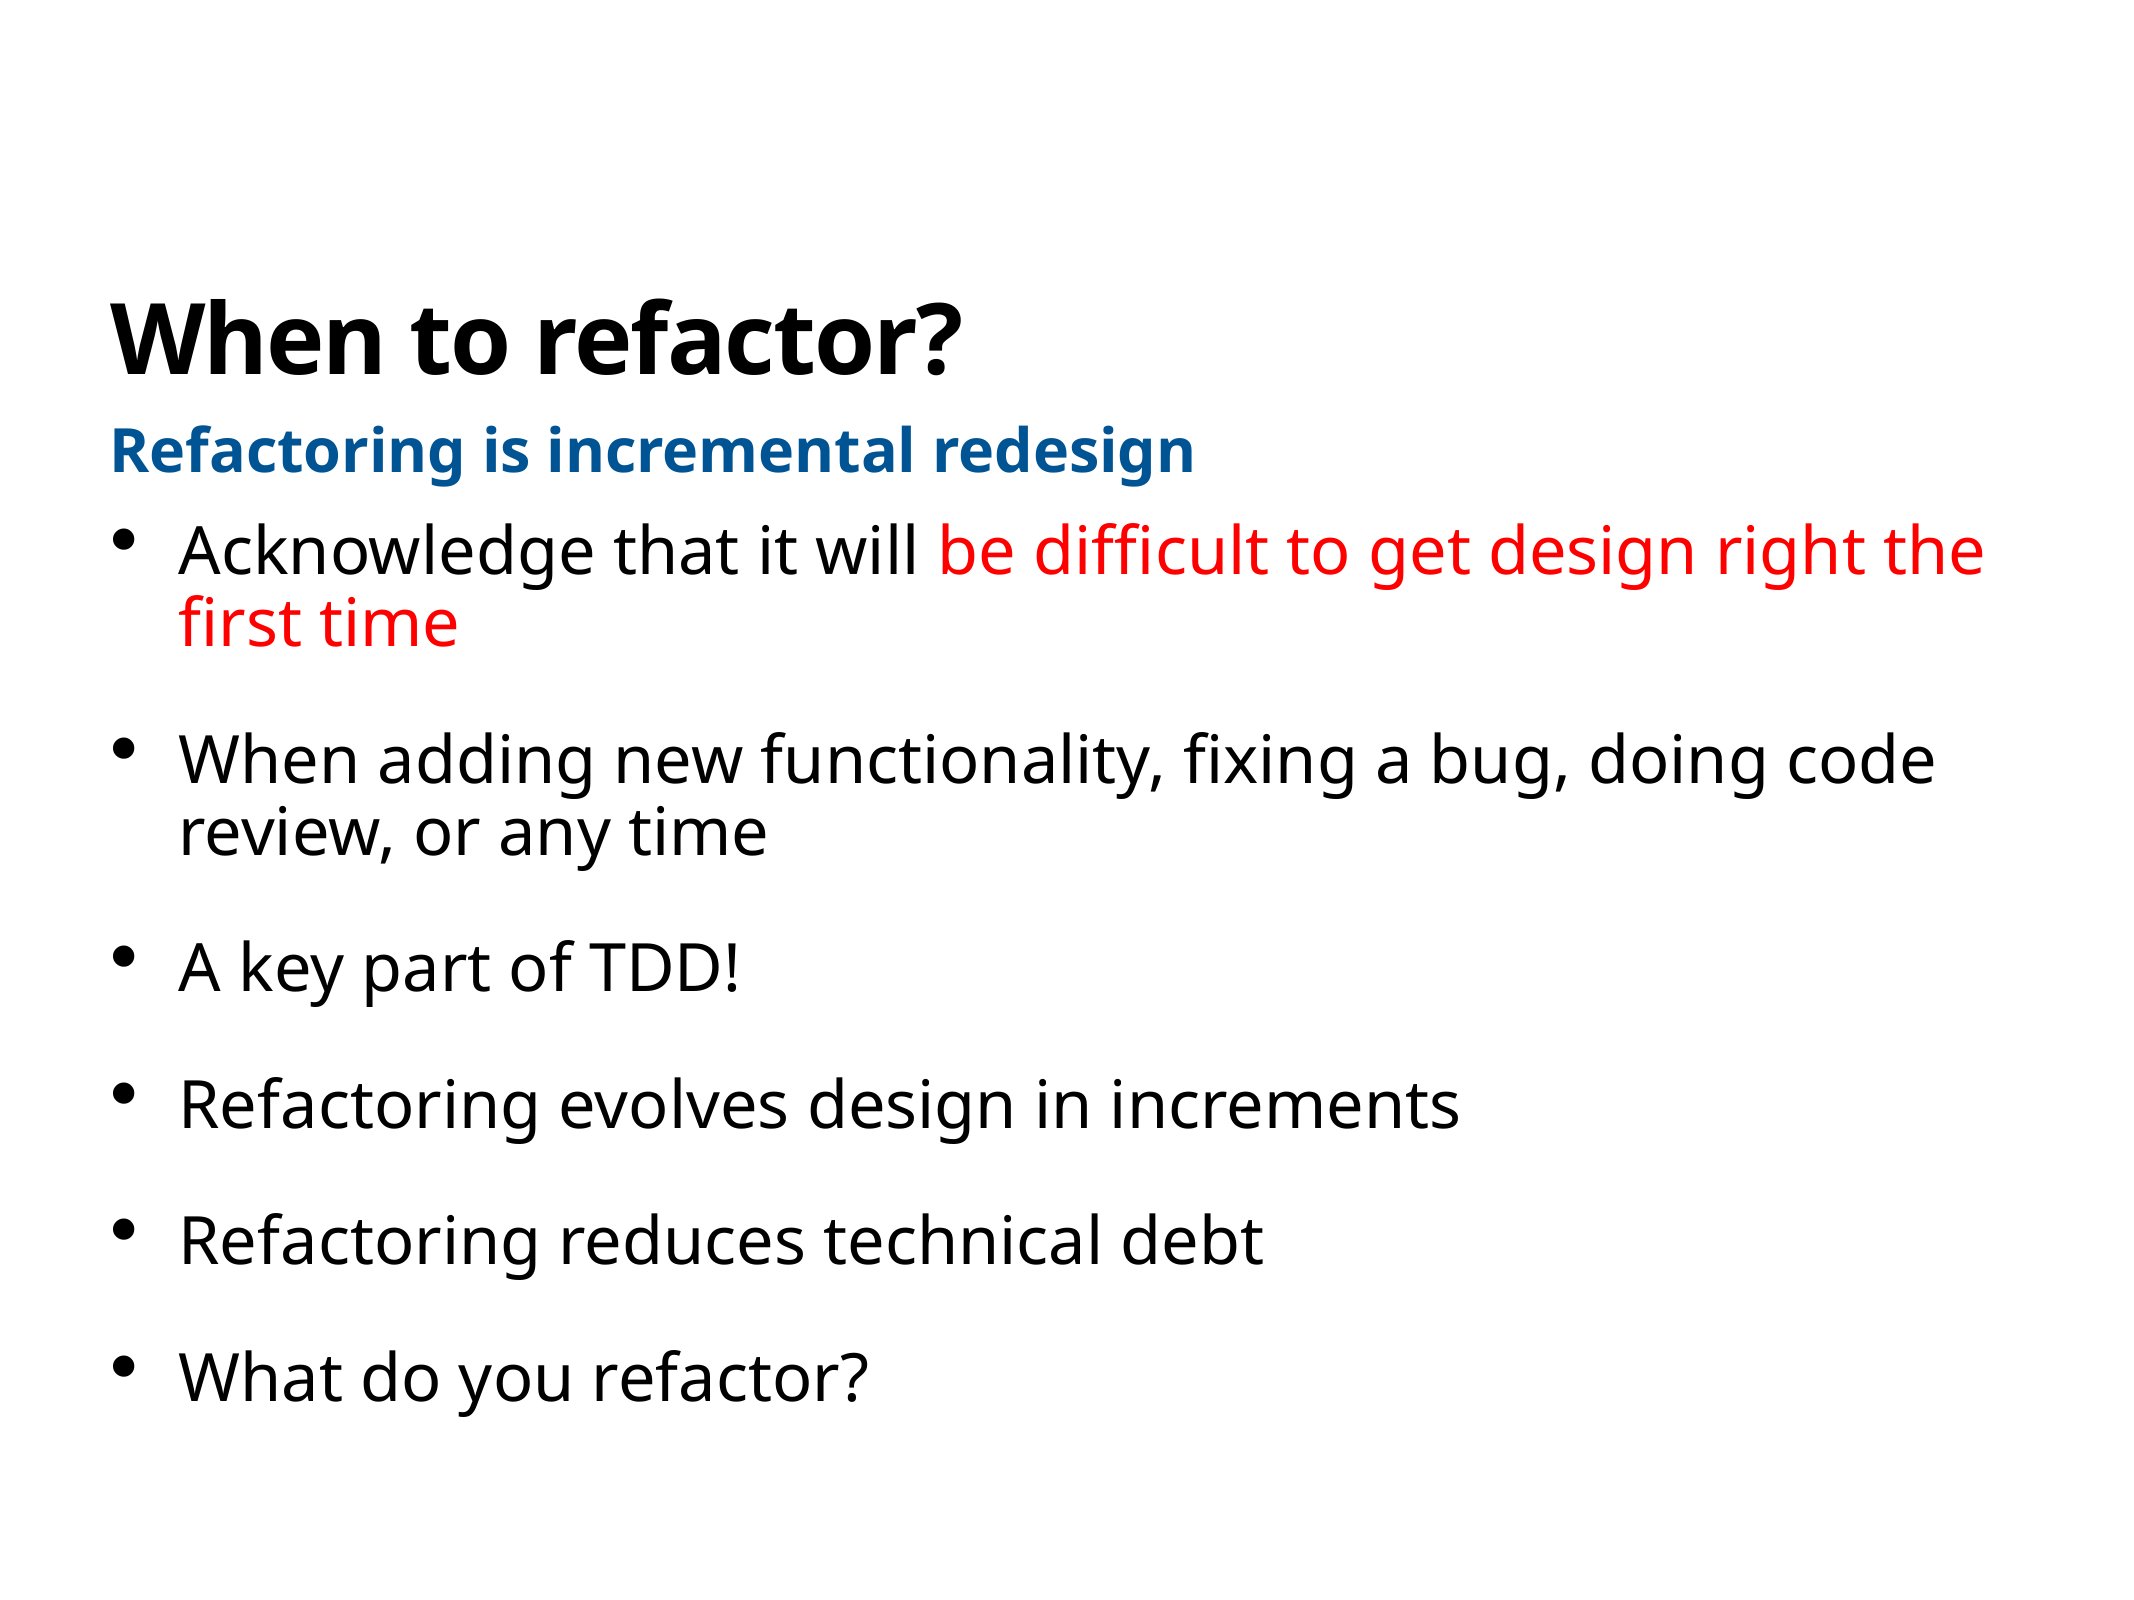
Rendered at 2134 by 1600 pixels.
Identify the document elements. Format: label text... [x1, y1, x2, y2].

title When to refactor? [105, 294, 2028, 407]
list Refactoring is incremental redesign [105, 407, 2028, 490]
list Acknowledge that it will be difficult to get design right the first time When adding new functionality, fixing a bug, doing code review, or any time A key part of TDD! Refactoring evolves design in increments Refactoring reduces technical debt What do you refactor? [105, 512, 2070, 1306]
